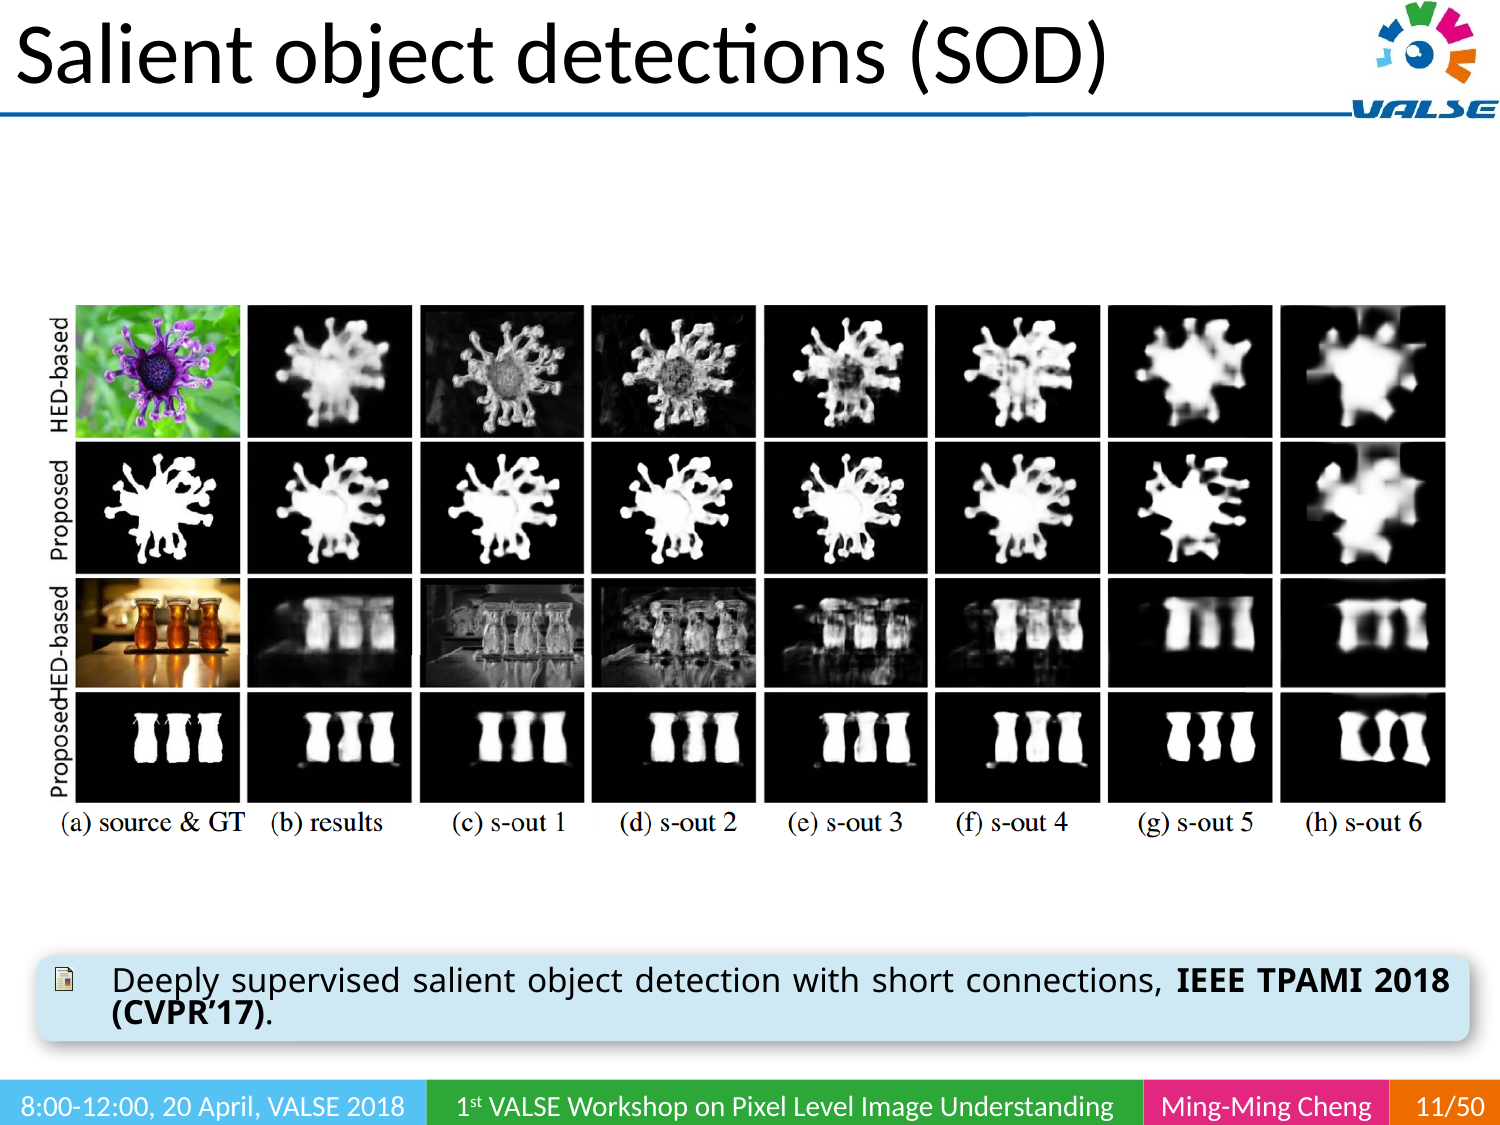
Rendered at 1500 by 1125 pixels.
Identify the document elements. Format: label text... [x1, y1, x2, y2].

picture [55, 967, 79, 991]
picture [1348, 110, 1500, 119]
text_box Deeply supervised salient object detection with short connections, IEEE TPAMI 2018 (CVPR’17). [35, 955, 1471, 1043]
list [48, 304, 1446, 838]
title Salient object detections (SOD) [0, 0, 1500, 110]
